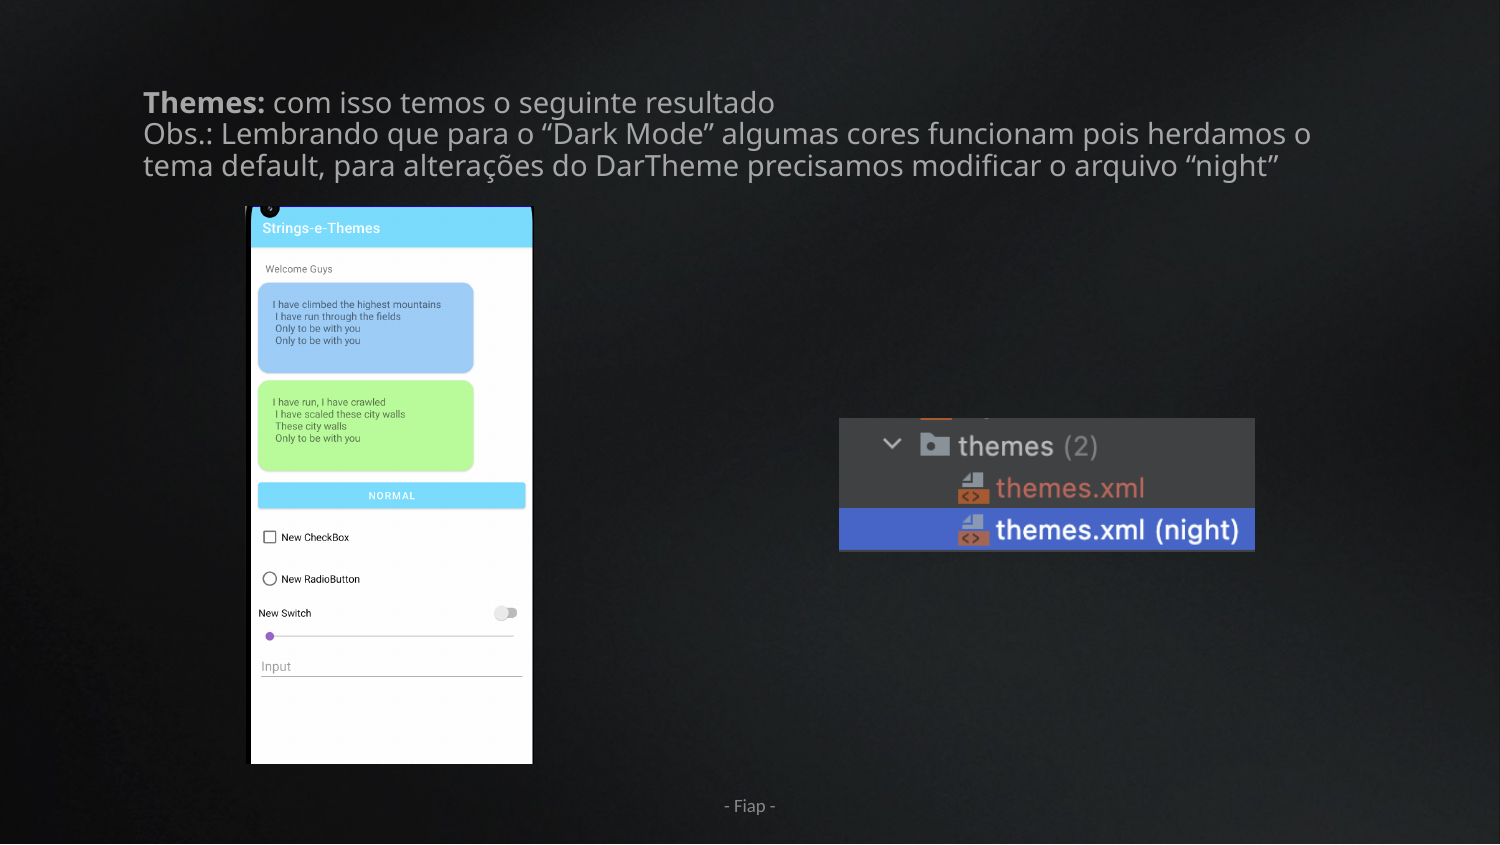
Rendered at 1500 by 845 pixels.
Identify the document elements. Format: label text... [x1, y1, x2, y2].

text_box Themes: com isso temos o seguinte resultado Obs.: Lembrando que para o “Dark Mode” algumas cores funcionam pois herdamos o tema default, para alterações do DarTheme precisamos modificar o arquivo “night” [128, 80, 1346, 270]
footer - Fiap - [496, 782, 1004, 828]
picture [0, 0, 1500, 844]
